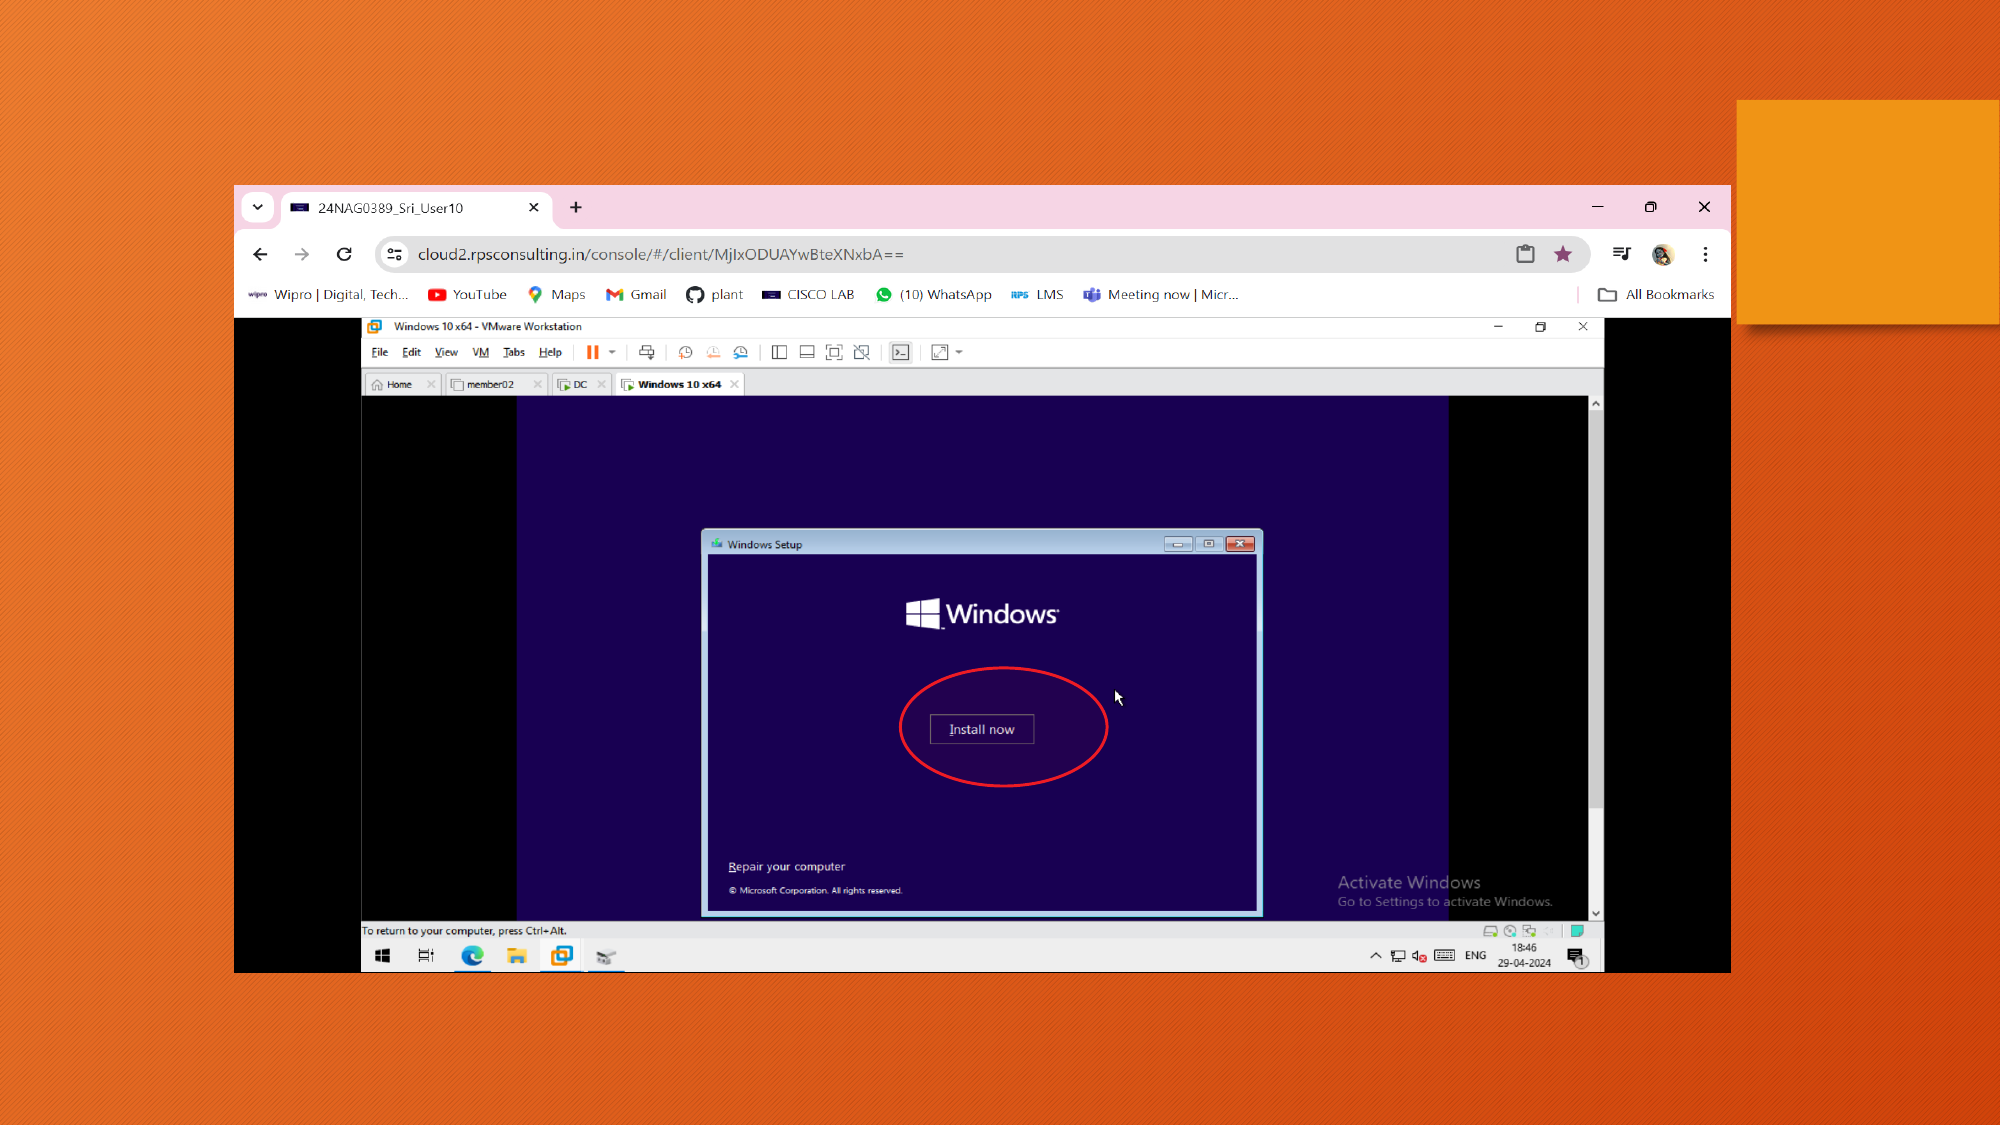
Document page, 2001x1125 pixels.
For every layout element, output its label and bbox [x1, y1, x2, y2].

picture [1736, 325, 2000, 347]
picture [234, 185, 1731, 973]
